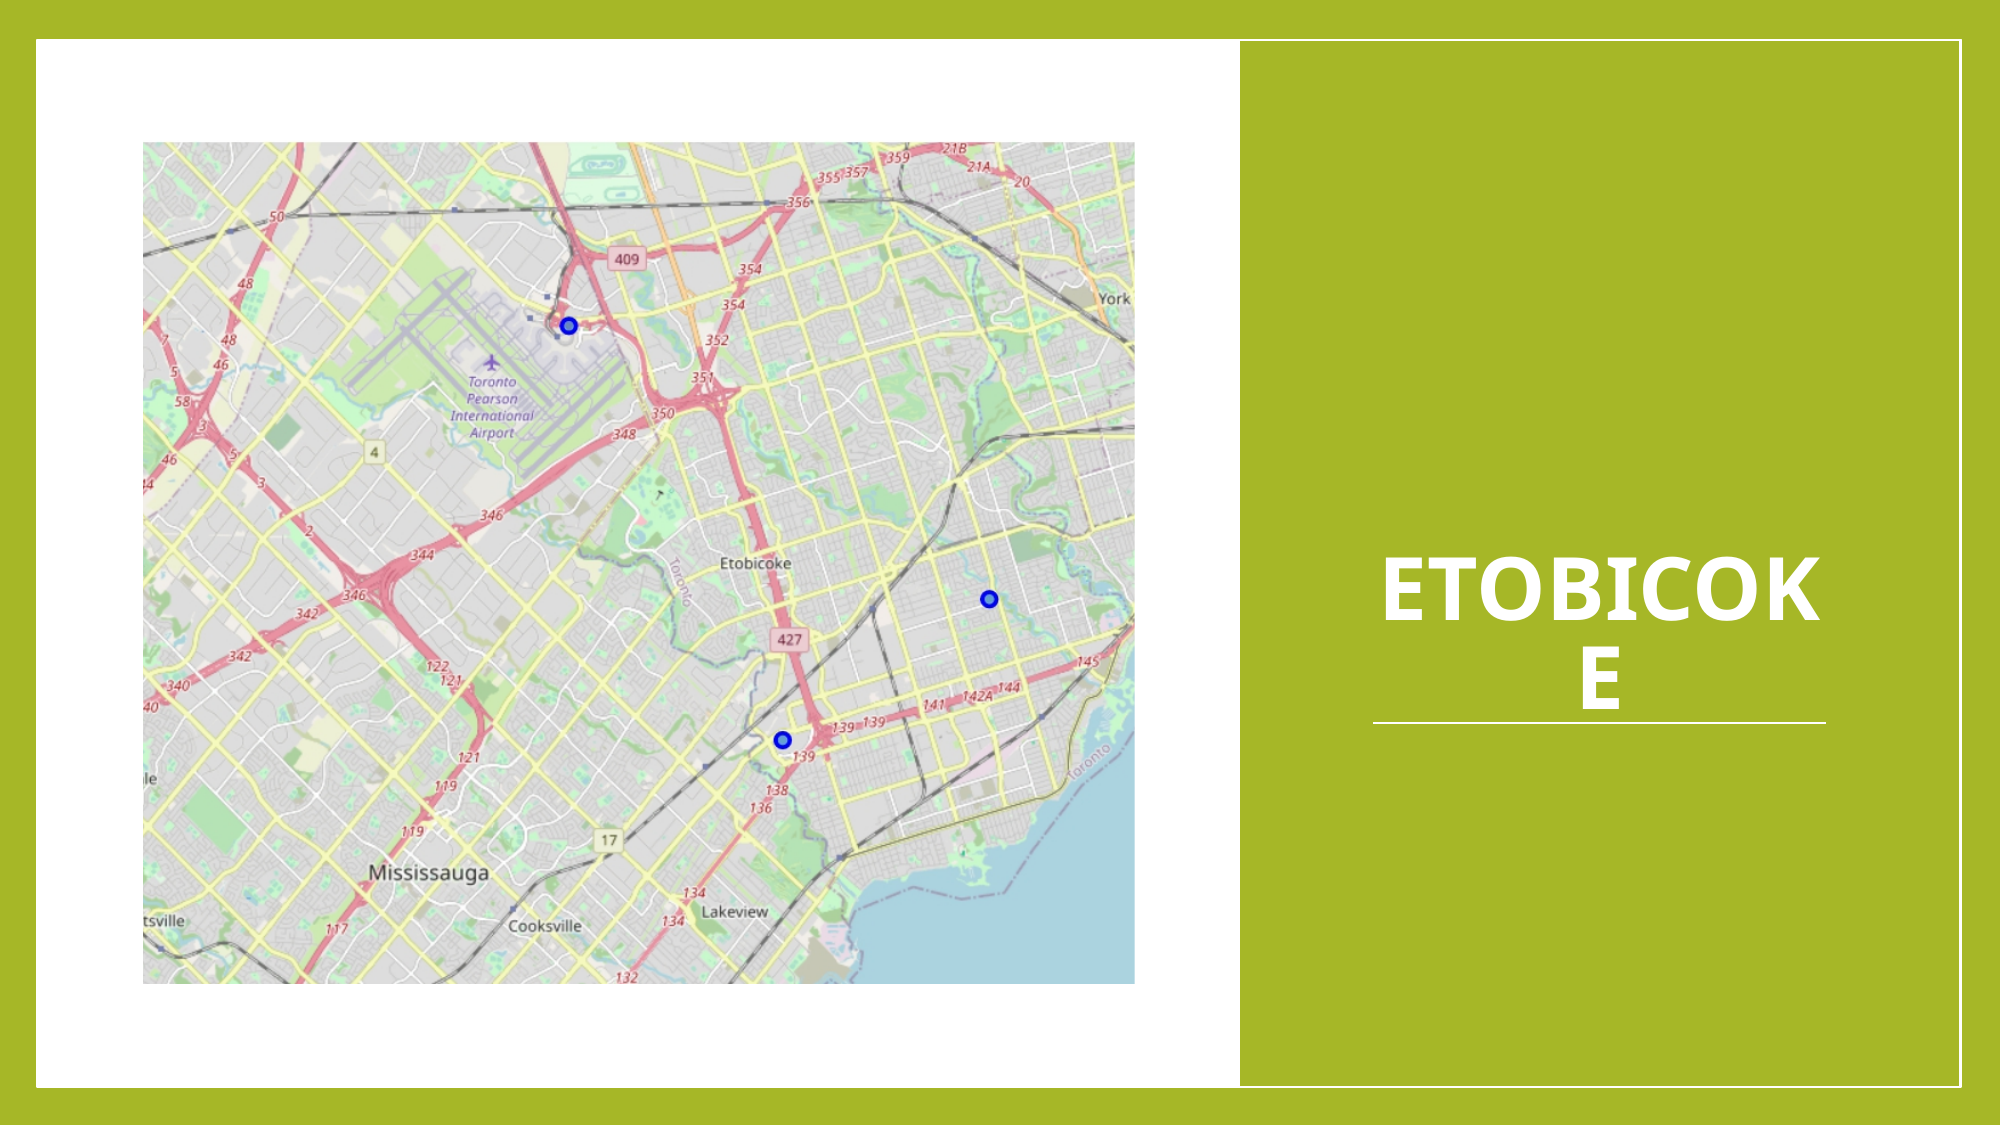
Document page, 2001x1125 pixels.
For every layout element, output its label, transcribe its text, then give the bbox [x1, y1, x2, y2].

title etobicoke [1344, 140, 1855, 735]
text_box [36, 39, 1962, 1088]
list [142, 140, 1136, 985]
